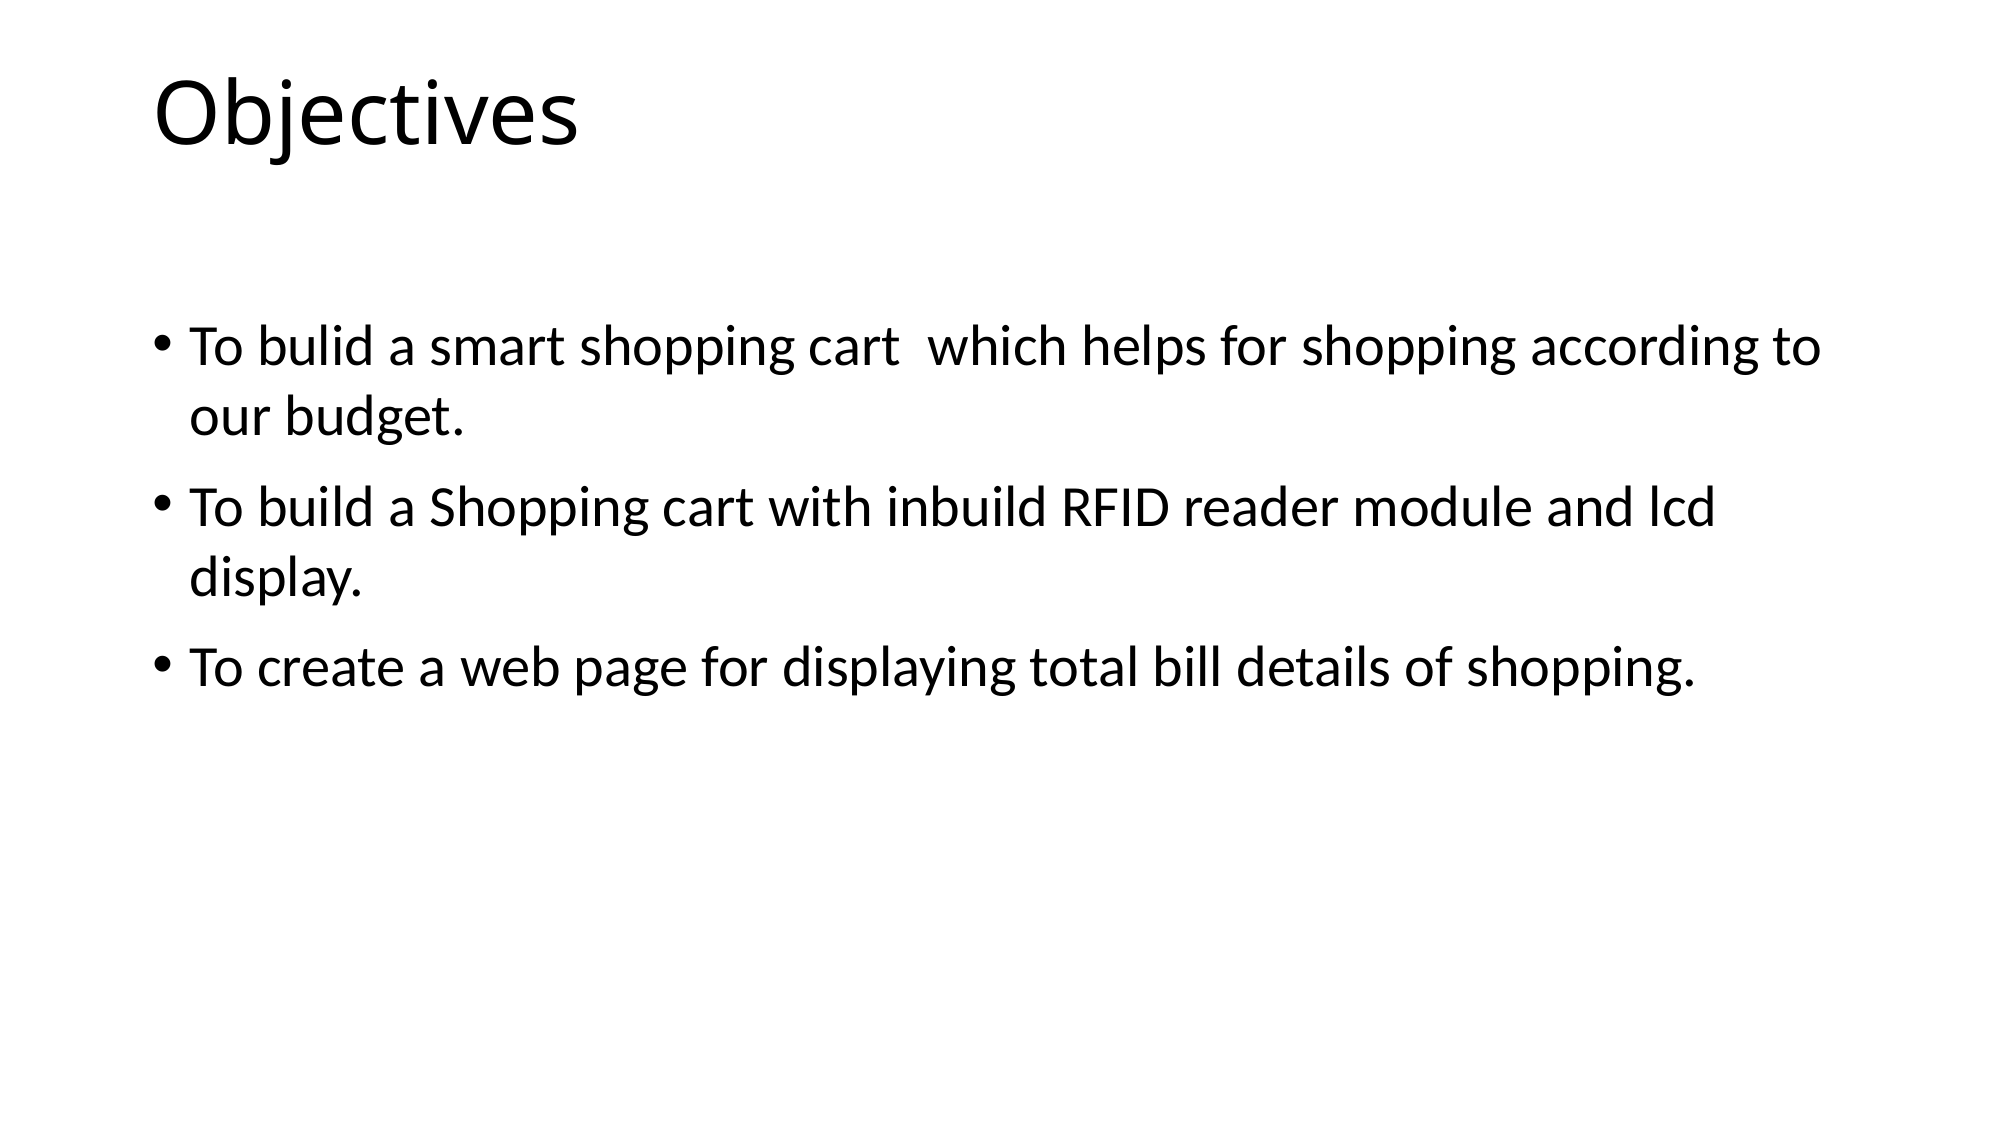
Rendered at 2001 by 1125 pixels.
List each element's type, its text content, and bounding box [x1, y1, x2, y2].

list To bulid a smart shopping cart which helps for shopping according to our budget. To build a Shopping cart with inbuild RFID reader module and lcd display. To create a web page for displaying total bill details of shopping. [137, 299, 1863, 1014]
title Objectives [137, 59, 1863, 278]
